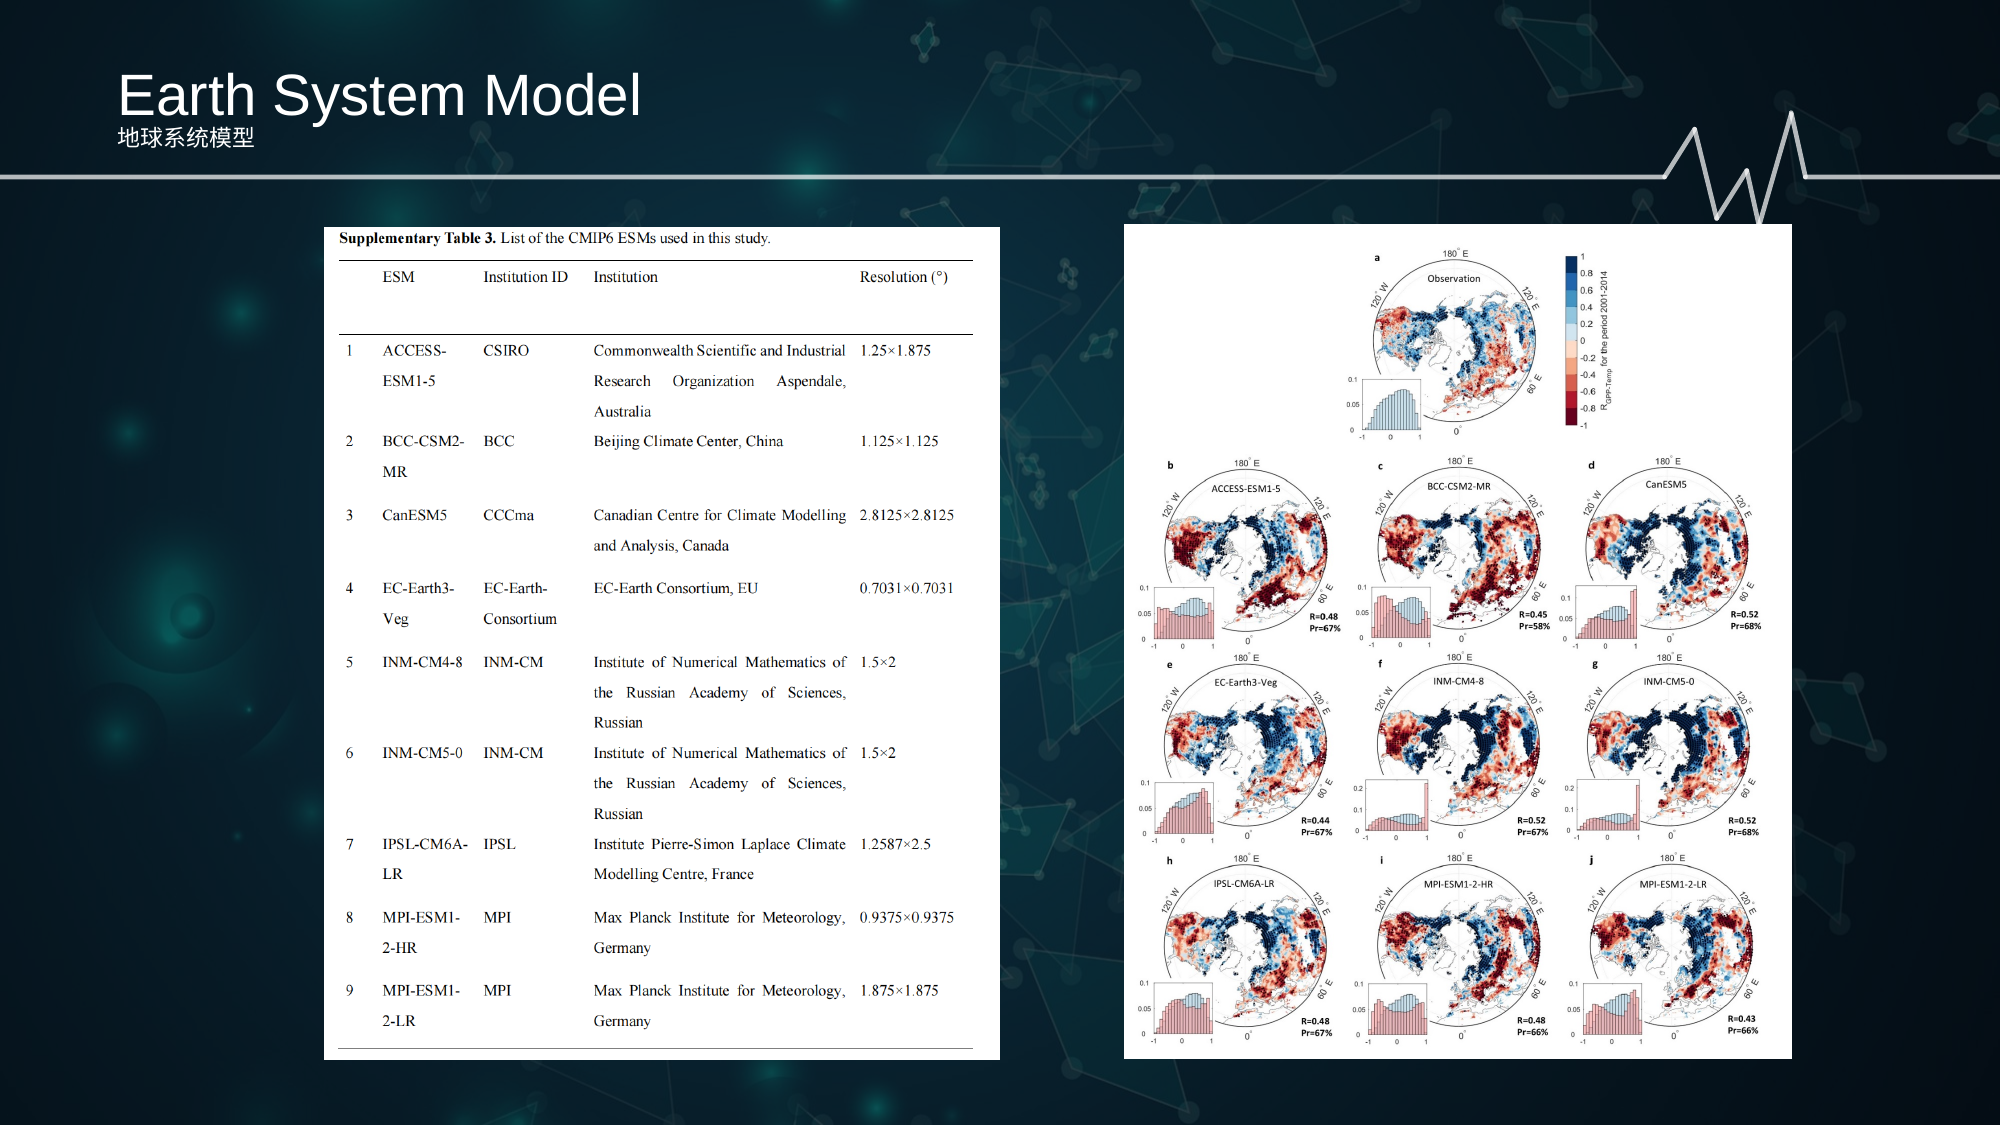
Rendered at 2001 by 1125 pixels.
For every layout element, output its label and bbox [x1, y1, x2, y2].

text_box [0, 112, 2000, 227]
text_box [102, 49, 755, 158]
picture [0, 0, 2000, 112]
picture [0, 224, 2000, 1125]
